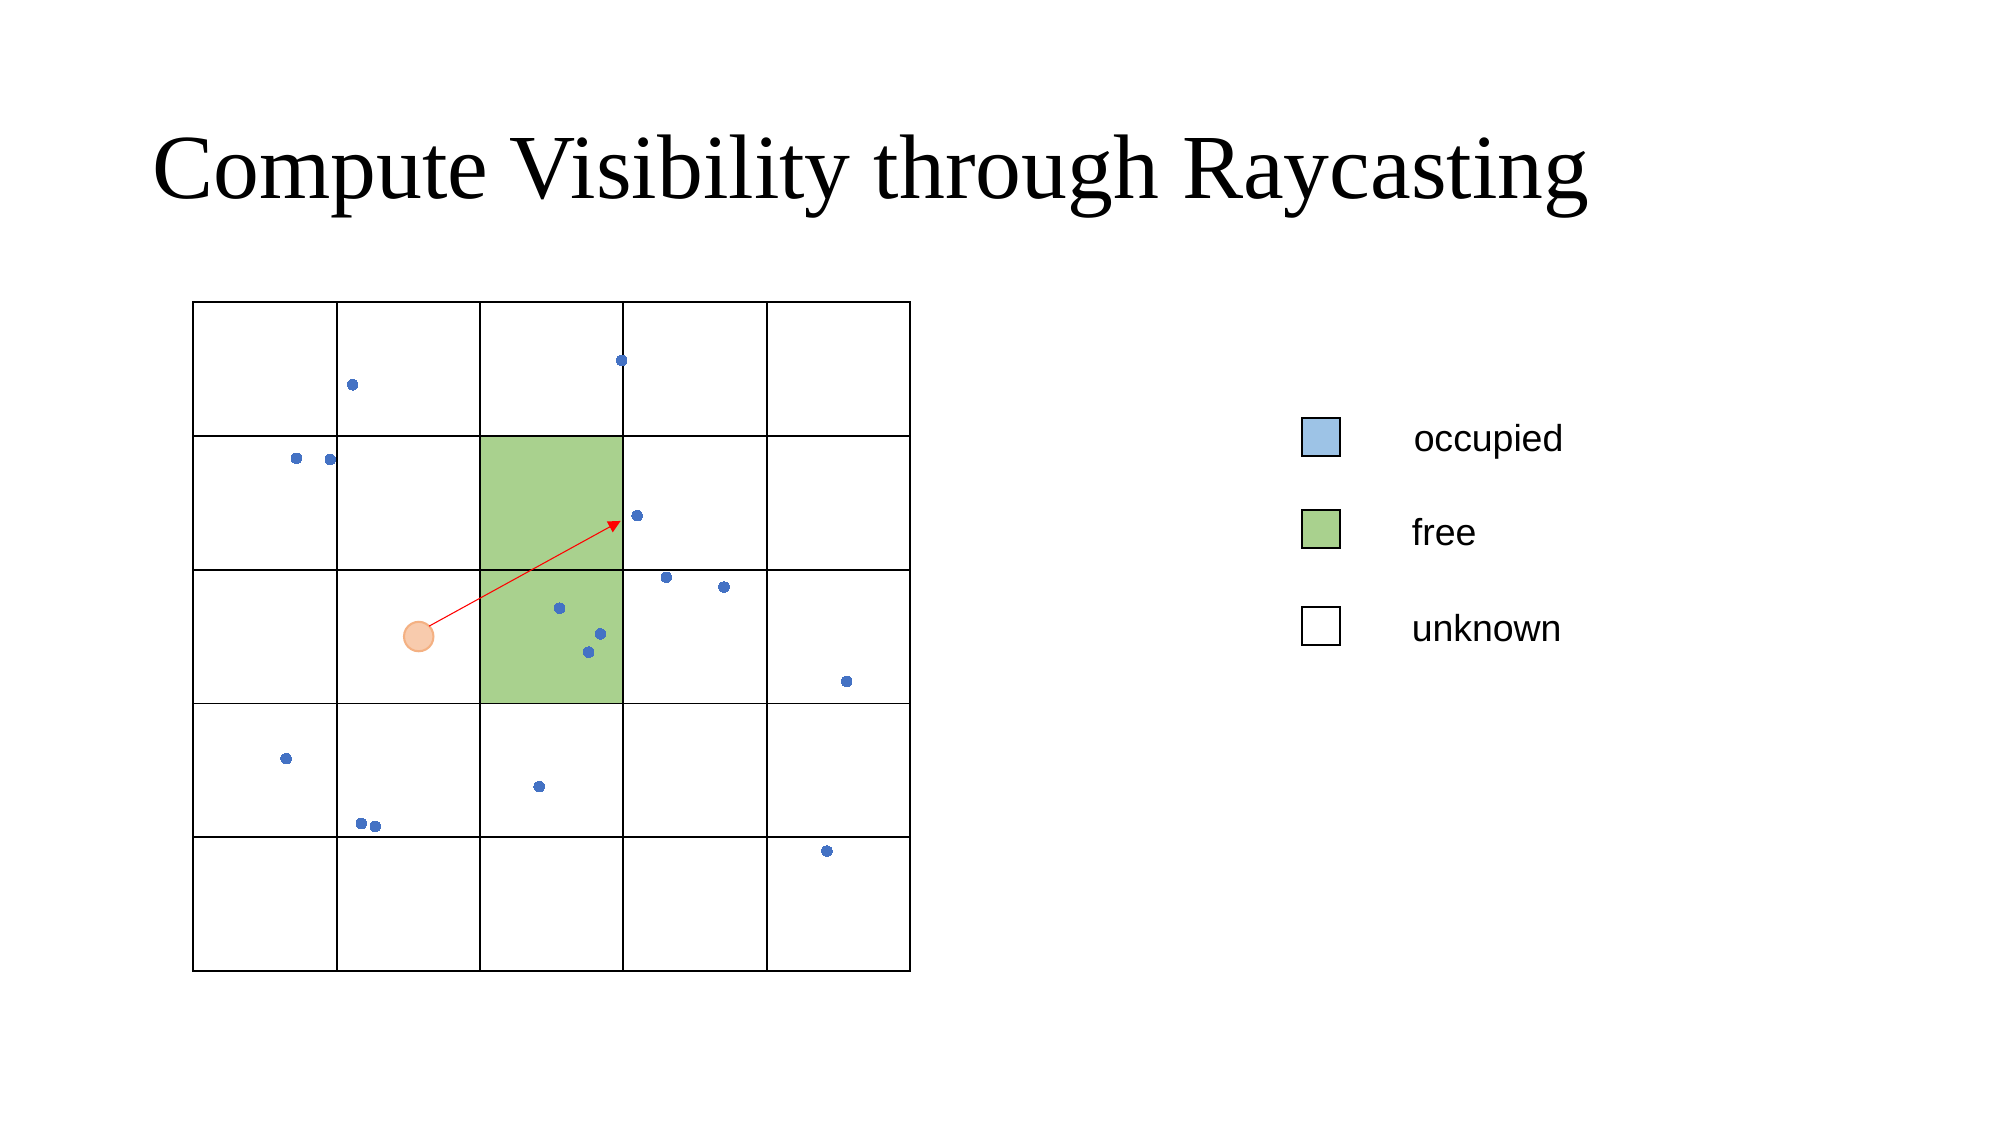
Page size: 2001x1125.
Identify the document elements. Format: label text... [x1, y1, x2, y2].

title Compute Visibility through Raycasting [137, 59, 1863, 278]
text_box [1301, 509, 1341, 549]
chart [193, 264, 910, 1066]
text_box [429, 520, 621, 627]
text_box free [1397, 500, 1614, 561]
text_box unknown [1397, 596, 1614, 657]
text_box occupied [1399, 406, 1616, 467]
text_box [1301, 606, 1341, 646]
text_box [1301, 417, 1341, 457]
